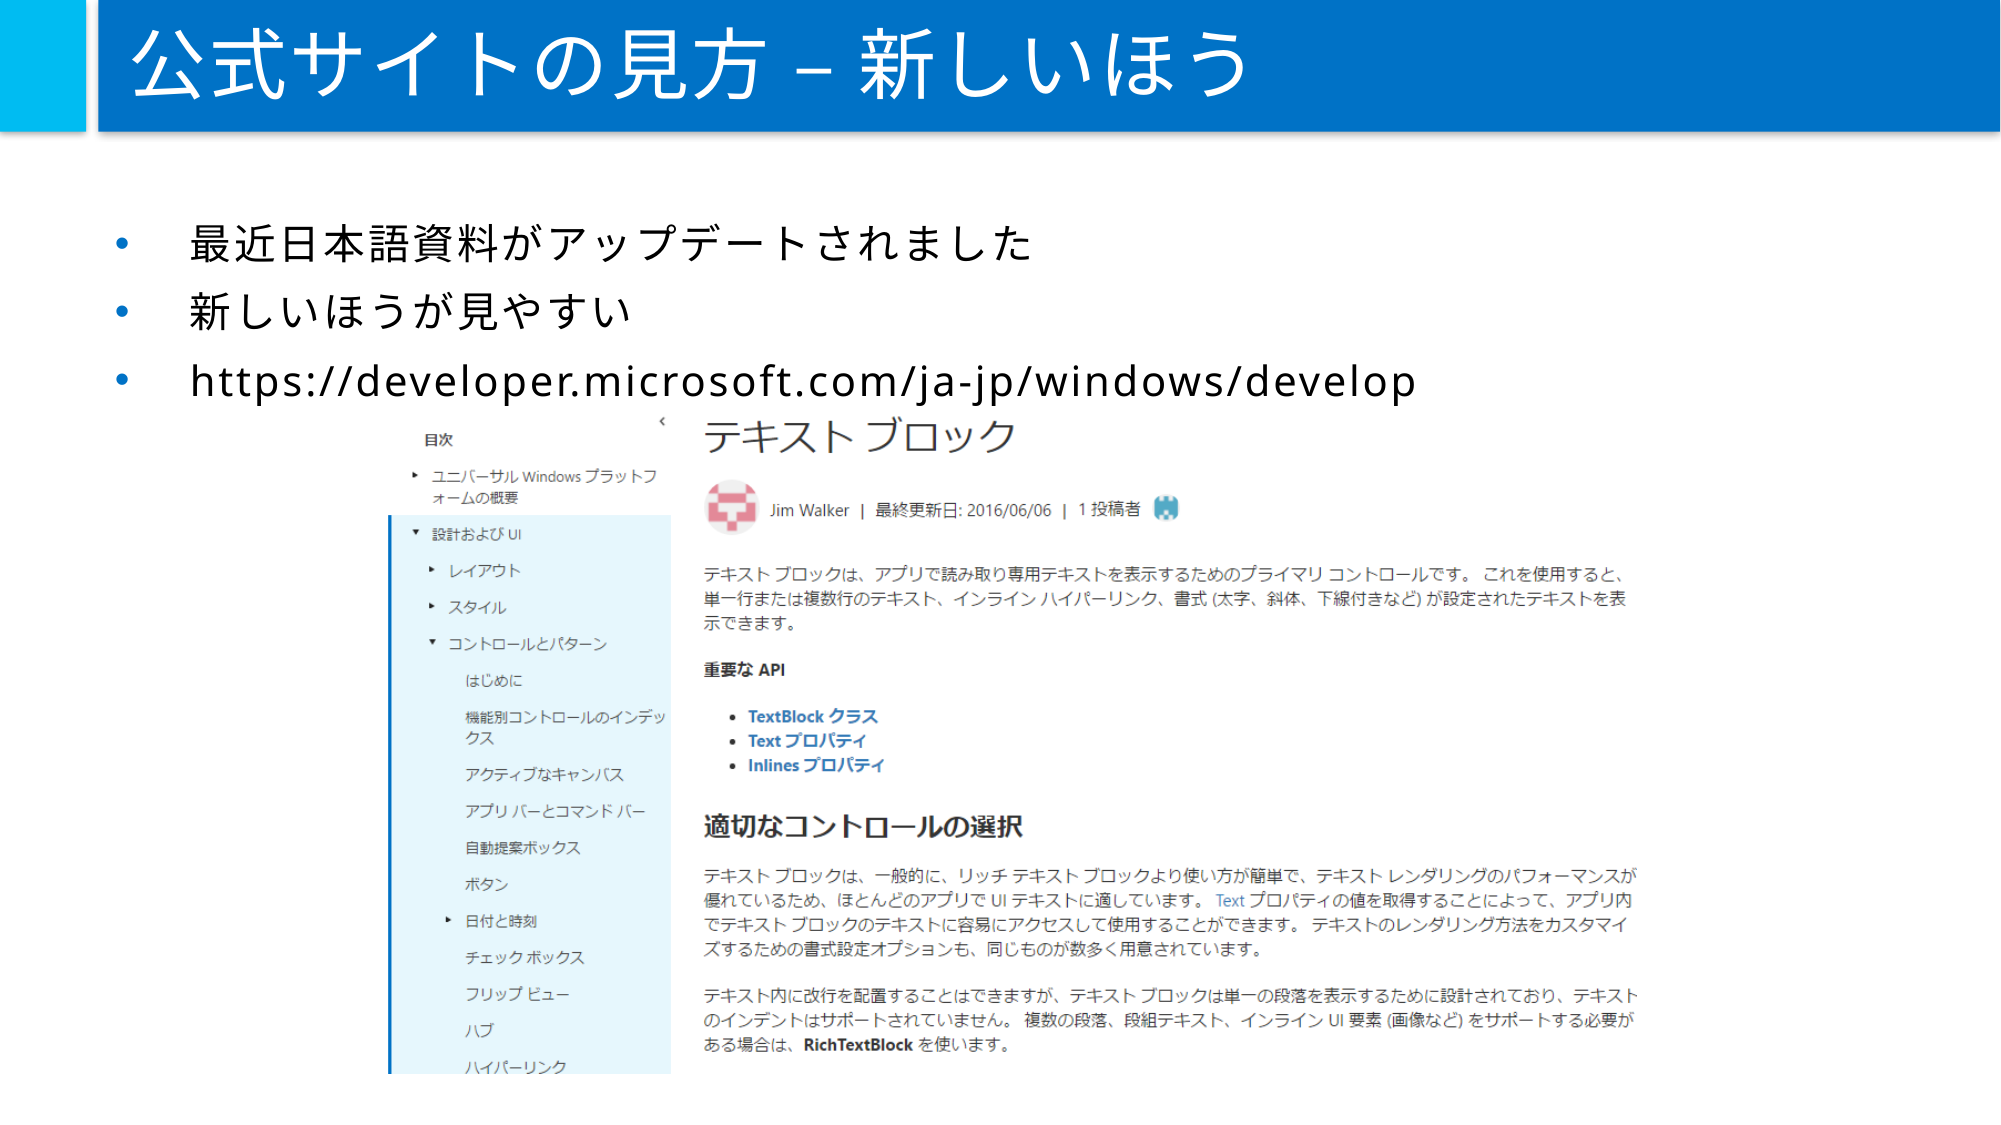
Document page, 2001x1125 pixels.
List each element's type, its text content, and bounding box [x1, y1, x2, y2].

title 公式サイトの見方 – 新しいほう [98, 0, 2000, 132]
picture [366, 411, 1637, 1074]
list 最近日本語資料がアップデートされました 新しいほうが見やすい https://developer.microsoft.com/ja-jp/windows/develop [99, 200, 1900, 1005]
